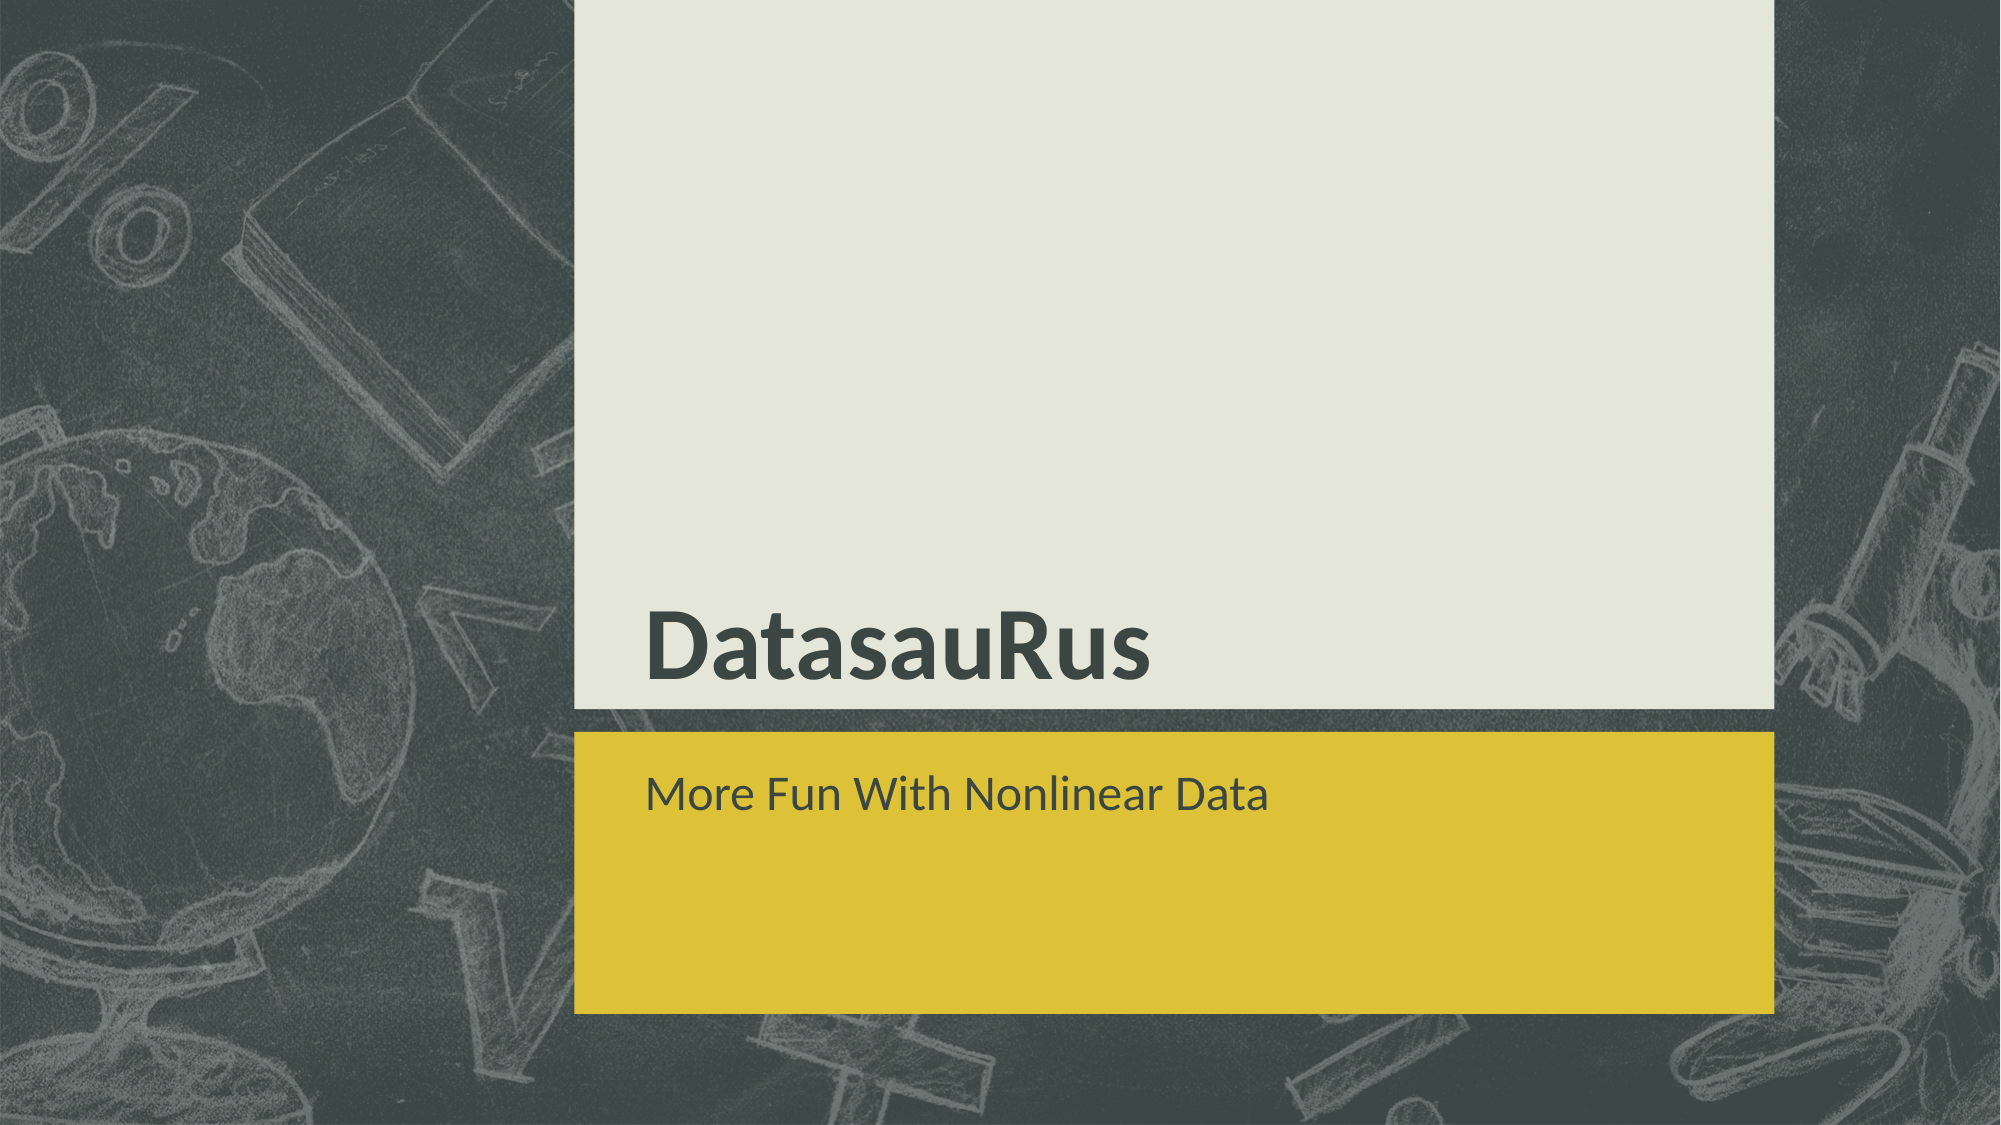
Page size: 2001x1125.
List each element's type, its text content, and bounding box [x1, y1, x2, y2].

list More Fun With Nonlinear Data [629, 752, 1712, 999]
title DatasauRus [629, 108, 1712, 710]
picture [0, 0, 2001, 1125]
